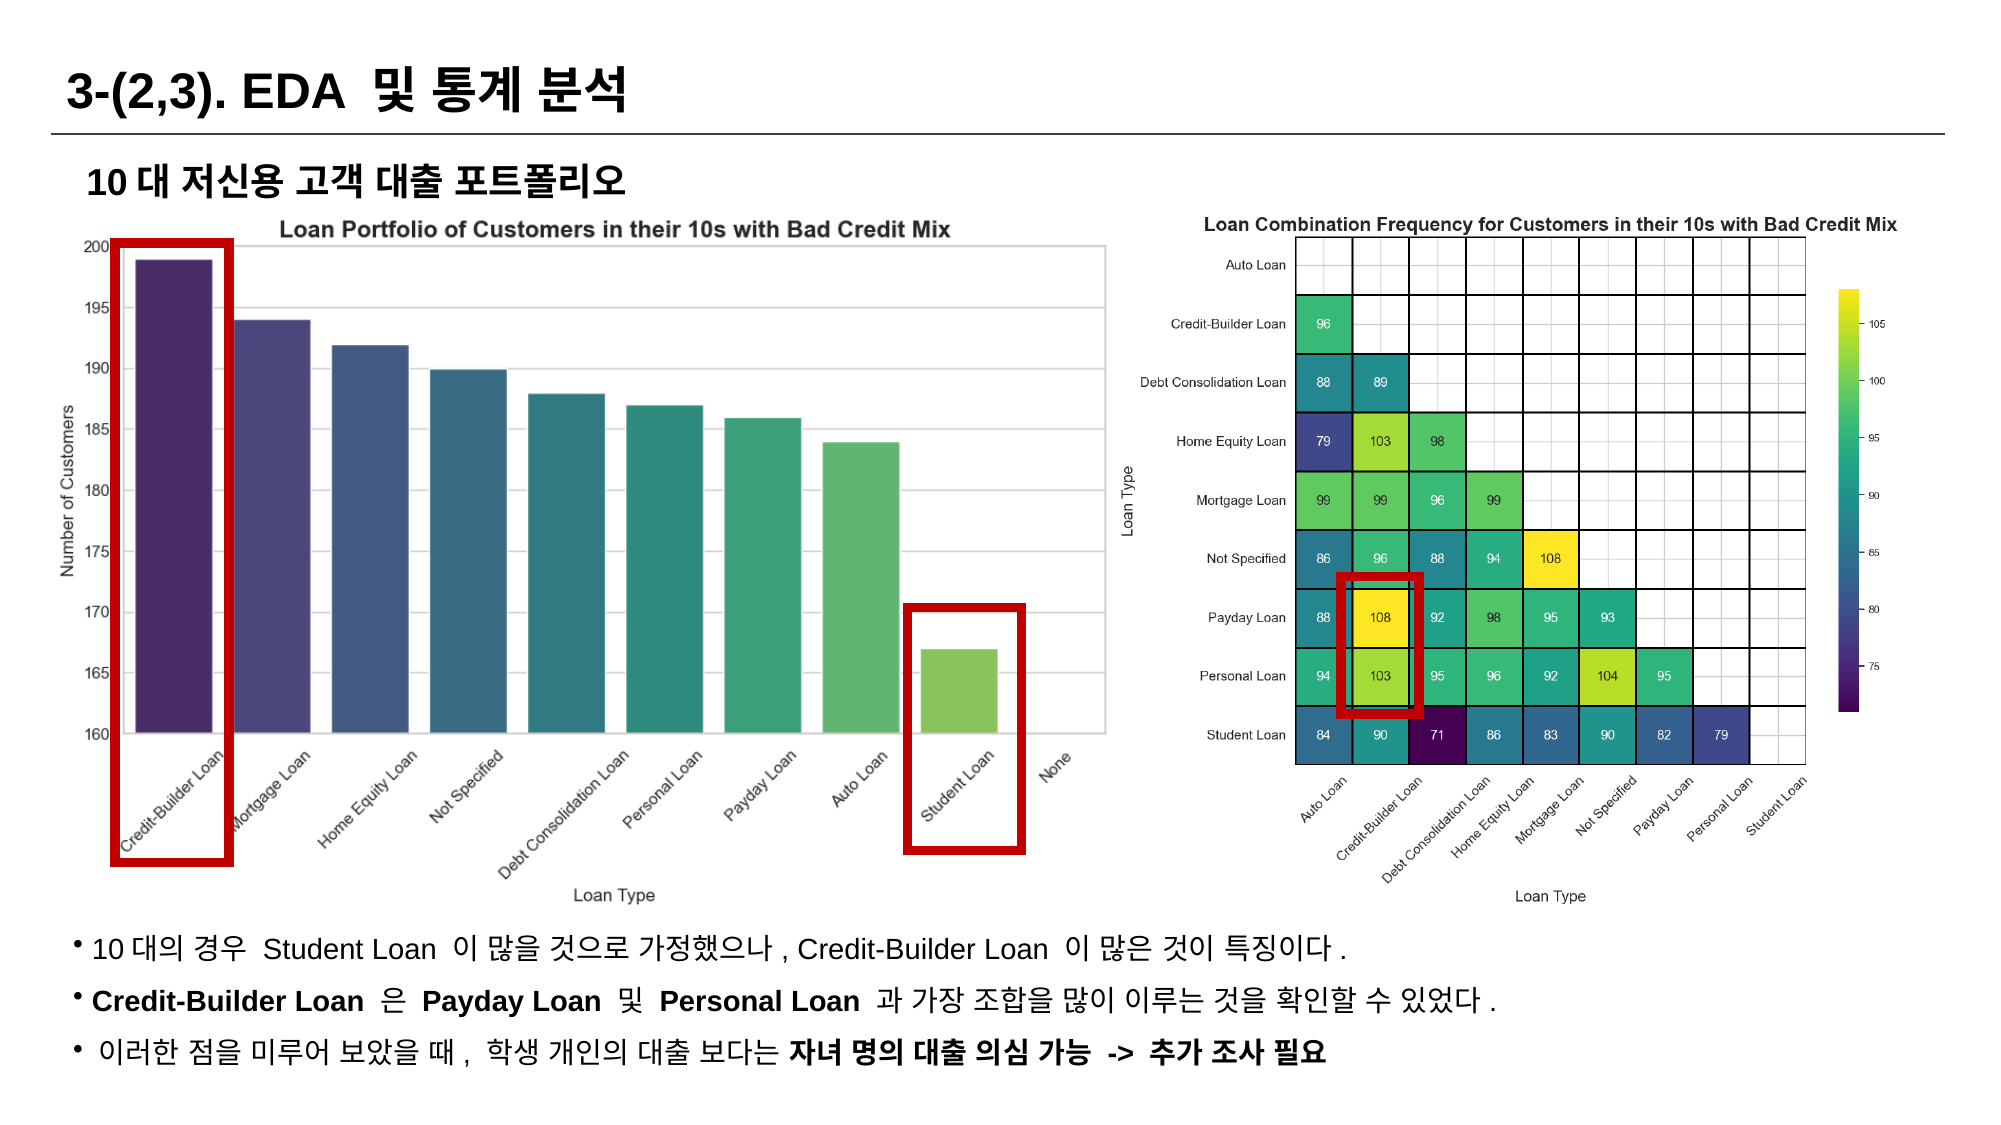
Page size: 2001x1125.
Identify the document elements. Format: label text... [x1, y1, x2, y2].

text_box 10대 저신용 고객 대출 포트폴리오 [71, 150, 643, 209]
picture [50, 209, 1904, 916]
text_box 3-(2,3). EDA 및 통계 분석 [50, 26, 1948, 152]
text_box 10대의 경우 Student Loan 이 많을 것으로 가정했으나, Credit-Builder Loan 이 많은 것이 특징이다. Credit-Builder Loan 은 Payday Loan 및 Personal Loan 과 가장 조합을 많이 이루는 것을 확인할 수 있었다. 이러한 점을 미루어 보았을 때, 학생 개인의 대출 보다는 자녀 명의 대출 의심 가능 -> 추가 조사 필요 [58, 911, 1513, 1078]
